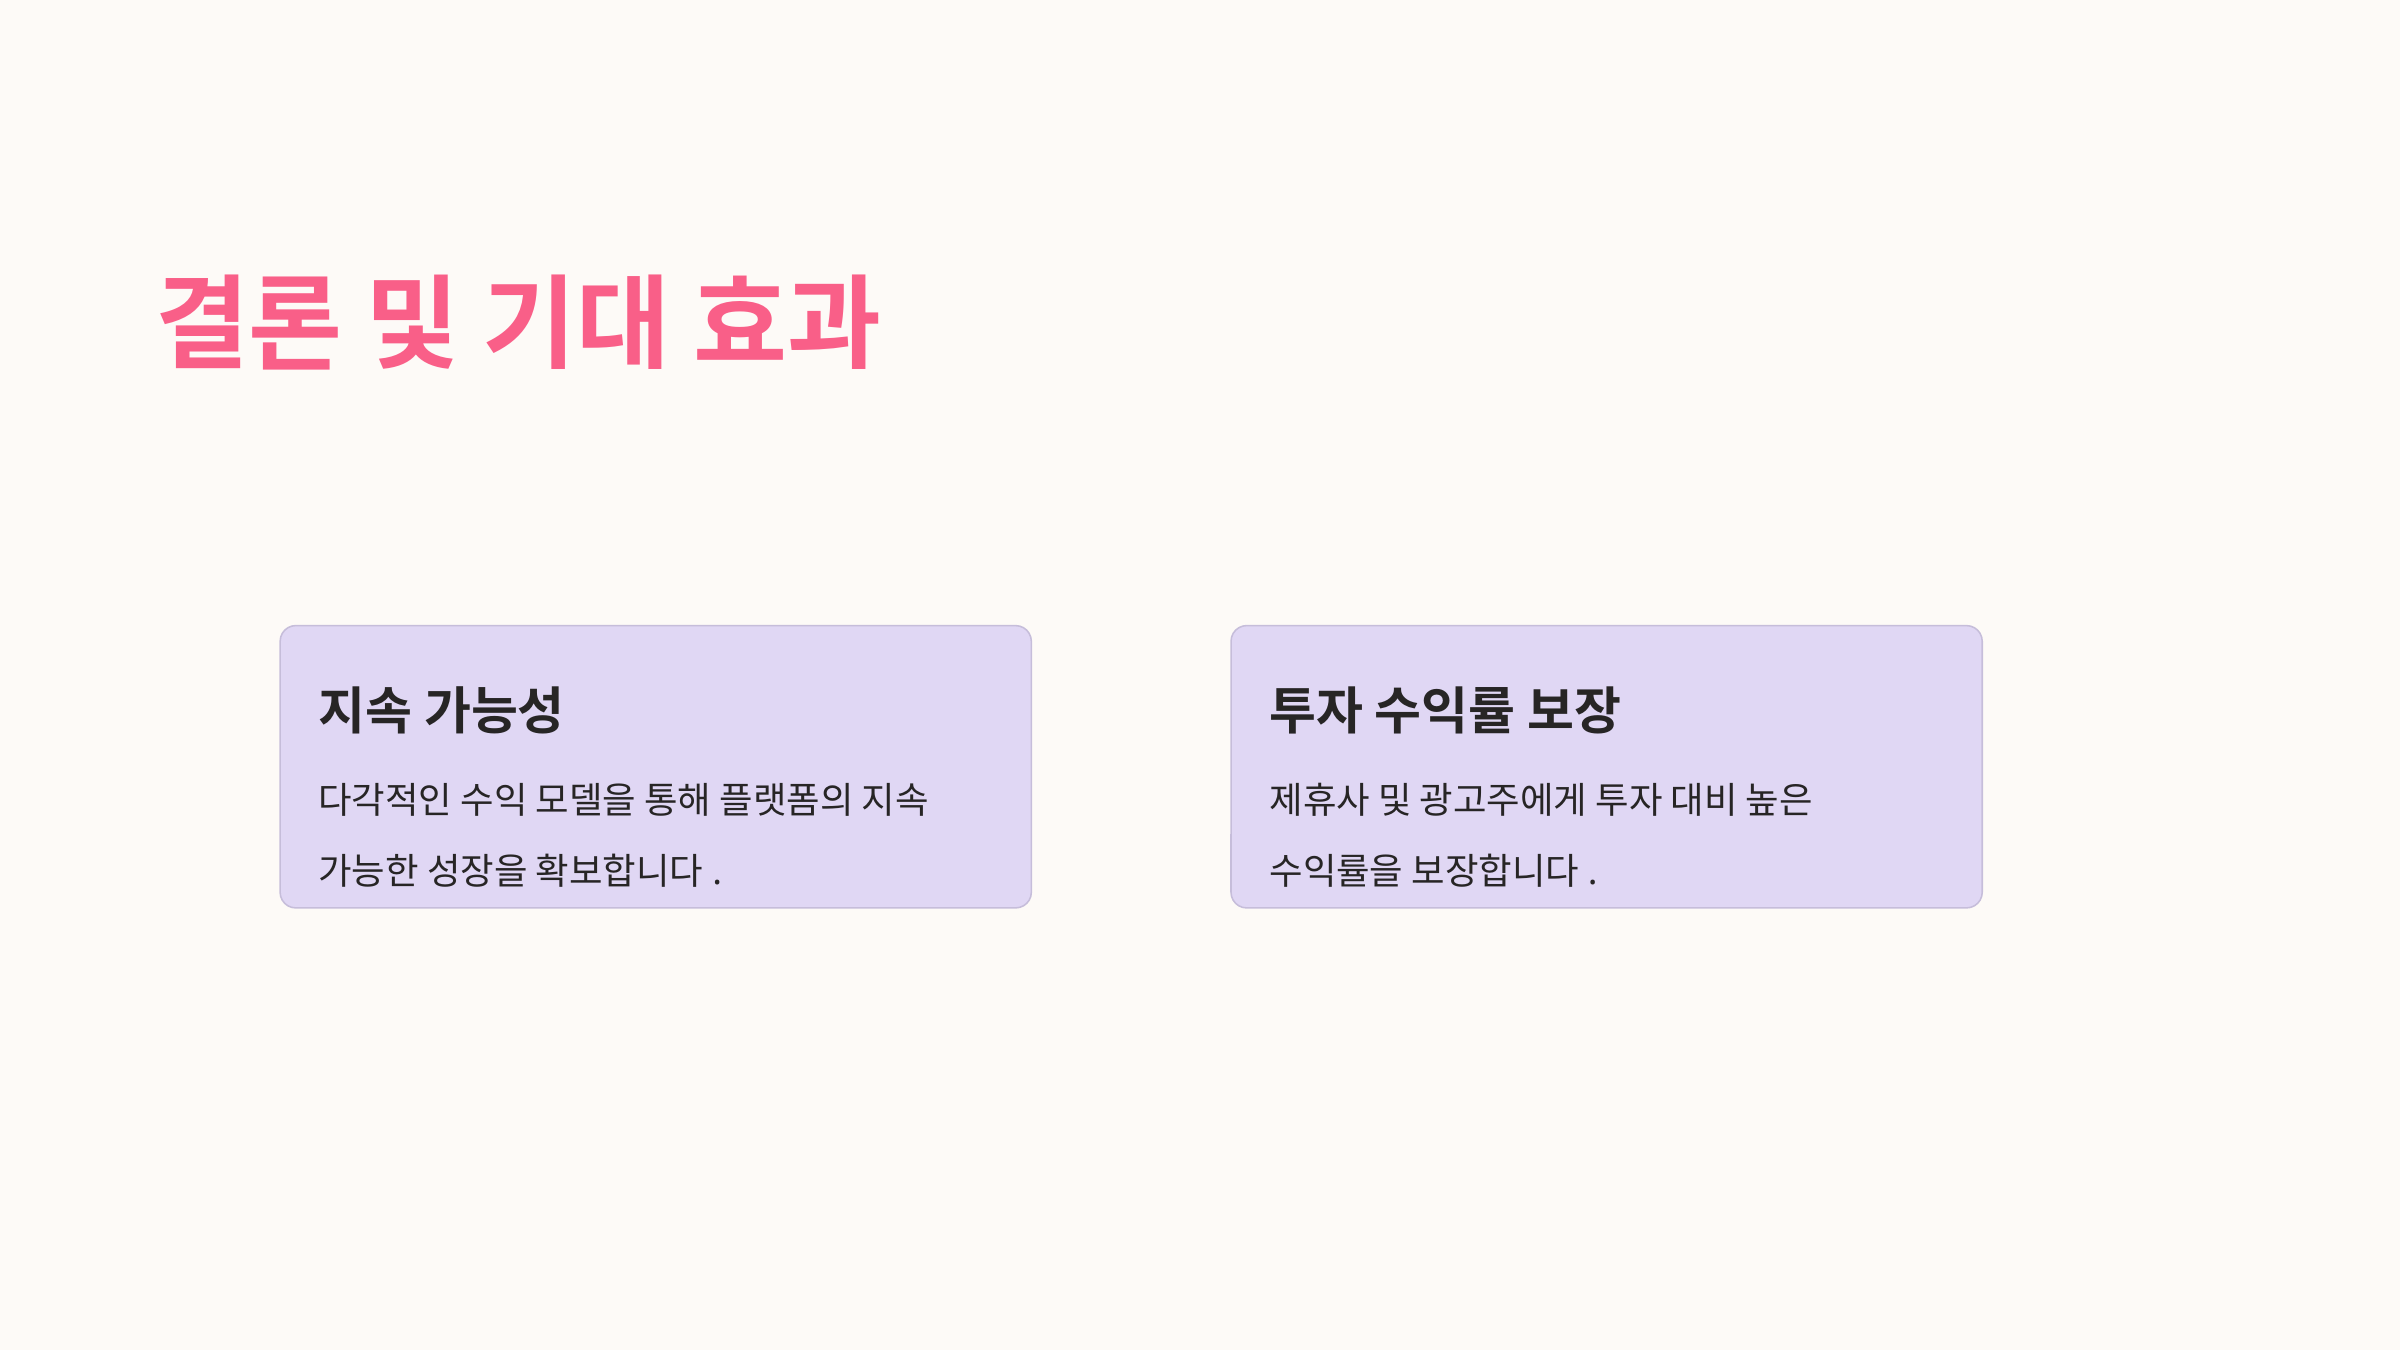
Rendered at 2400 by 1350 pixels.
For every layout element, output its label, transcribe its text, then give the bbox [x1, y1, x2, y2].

text_box 다각적인 수익 모델을 통해 플랫폼의 지속 가능한 성장을 확보합니다. [318, 750, 993, 870]
text_box 투자 수익률 보장 [1269, 664, 1782, 729]
text_box [280, 625, 1032, 908]
text_box 결론 및 기대 효과 [155, 229, 1179, 358]
text_box [1231, 625, 1983, 908]
text_box 제휴사 및 광고주에게 투자 대비 높은 수익률을 보장합니다. [1269, 750, 1944, 870]
text_box 지속 가능성 [318, 664, 831, 729]
